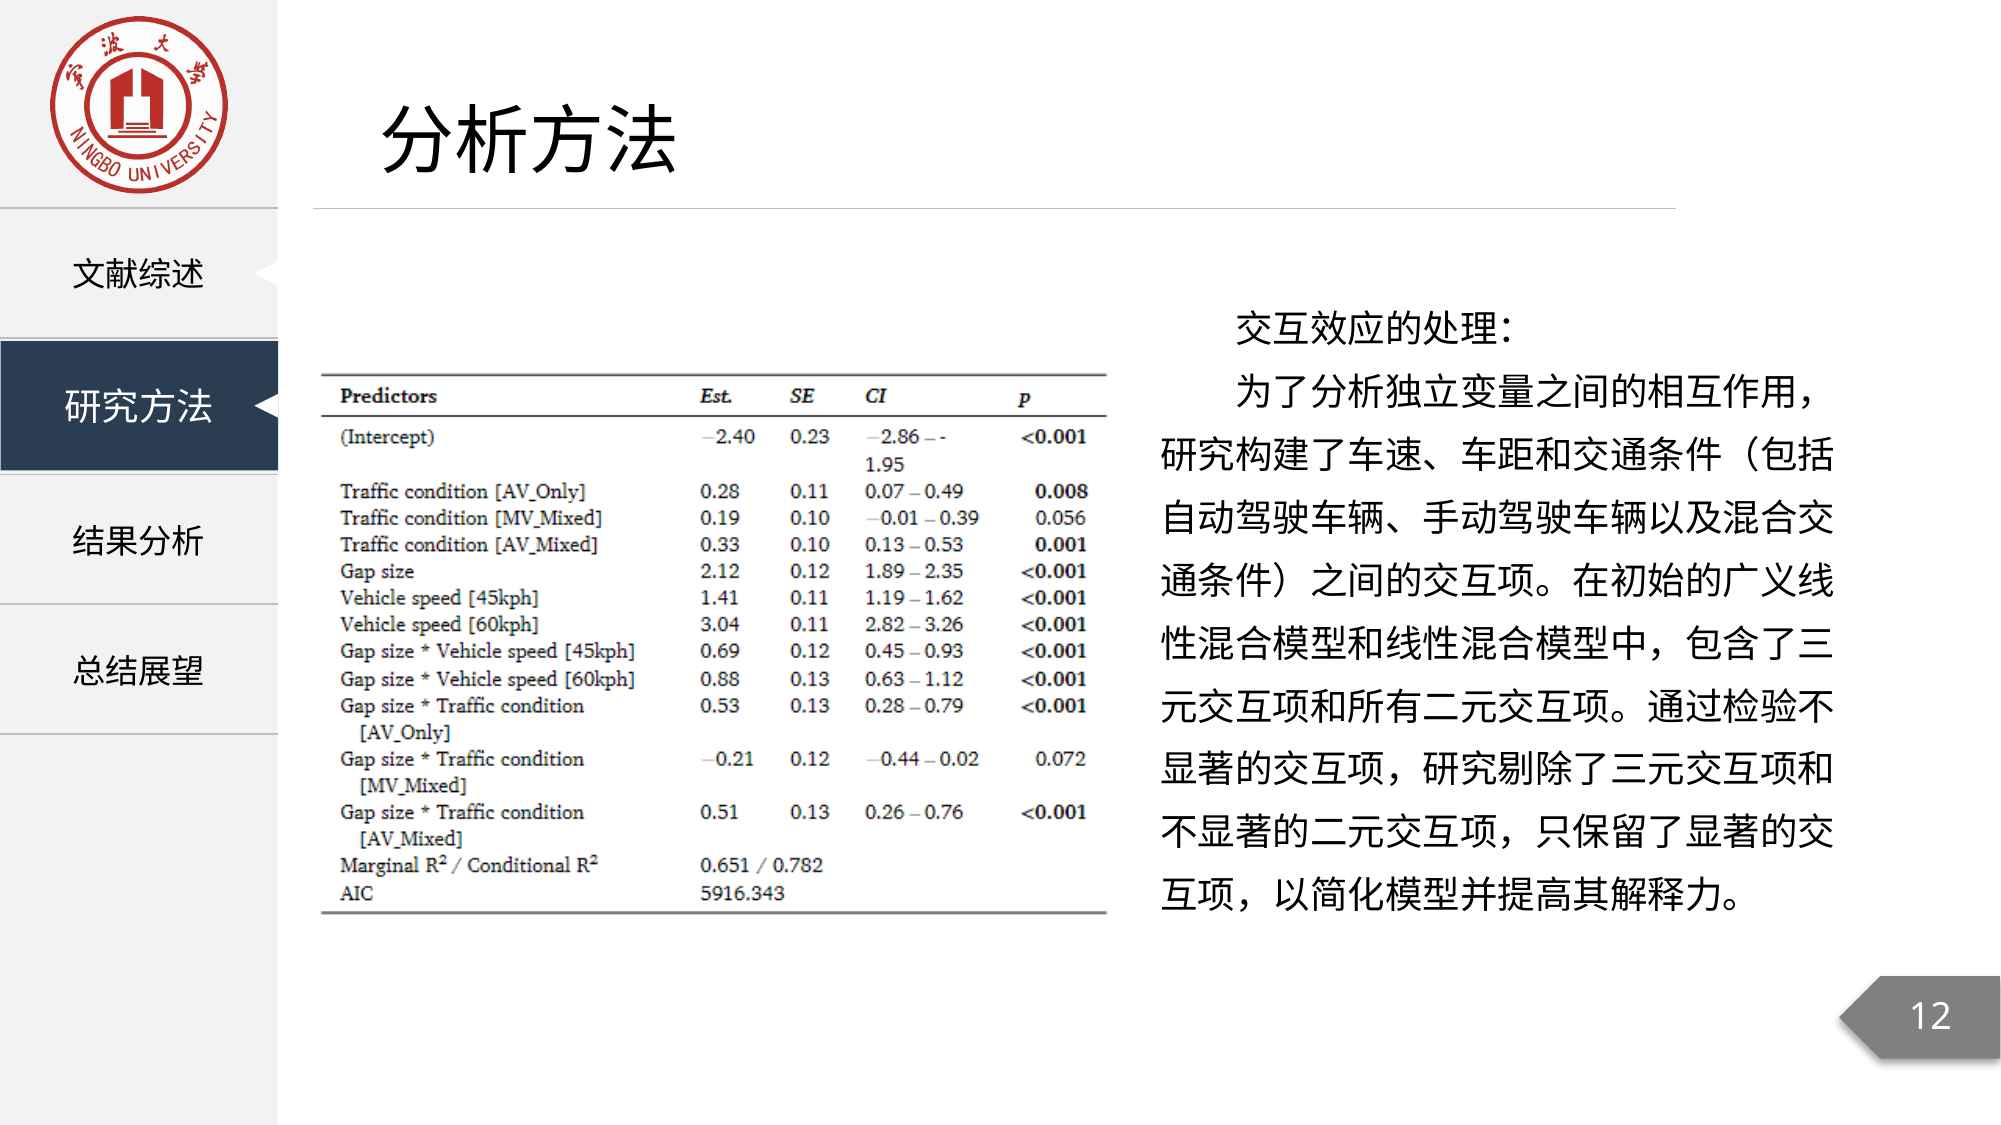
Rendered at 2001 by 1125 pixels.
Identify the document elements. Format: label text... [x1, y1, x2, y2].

picture [50, 16, 228, 194]
text_box 分析方法 [364, 85, 695, 190]
picture [315, 367, 1122, 924]
text_box 交互效应的处理： 为了分析独立变量之间的相互作用，研究构建了车速、车距和交通条件（包括自动驾驶车辆、手动驾驶车辆以及混合交通条件）之间的交互项。在初始的广义线性混合模型和线性混合模型中，包含了三元交互项和所有二元交互项。通过检验不显著的交互项，研究剔除了三元交互项和不显著的二元交互项，只保留了显著的交互项，以简化模型并提高其解释力。 [1145, 279, 1875, 924]
